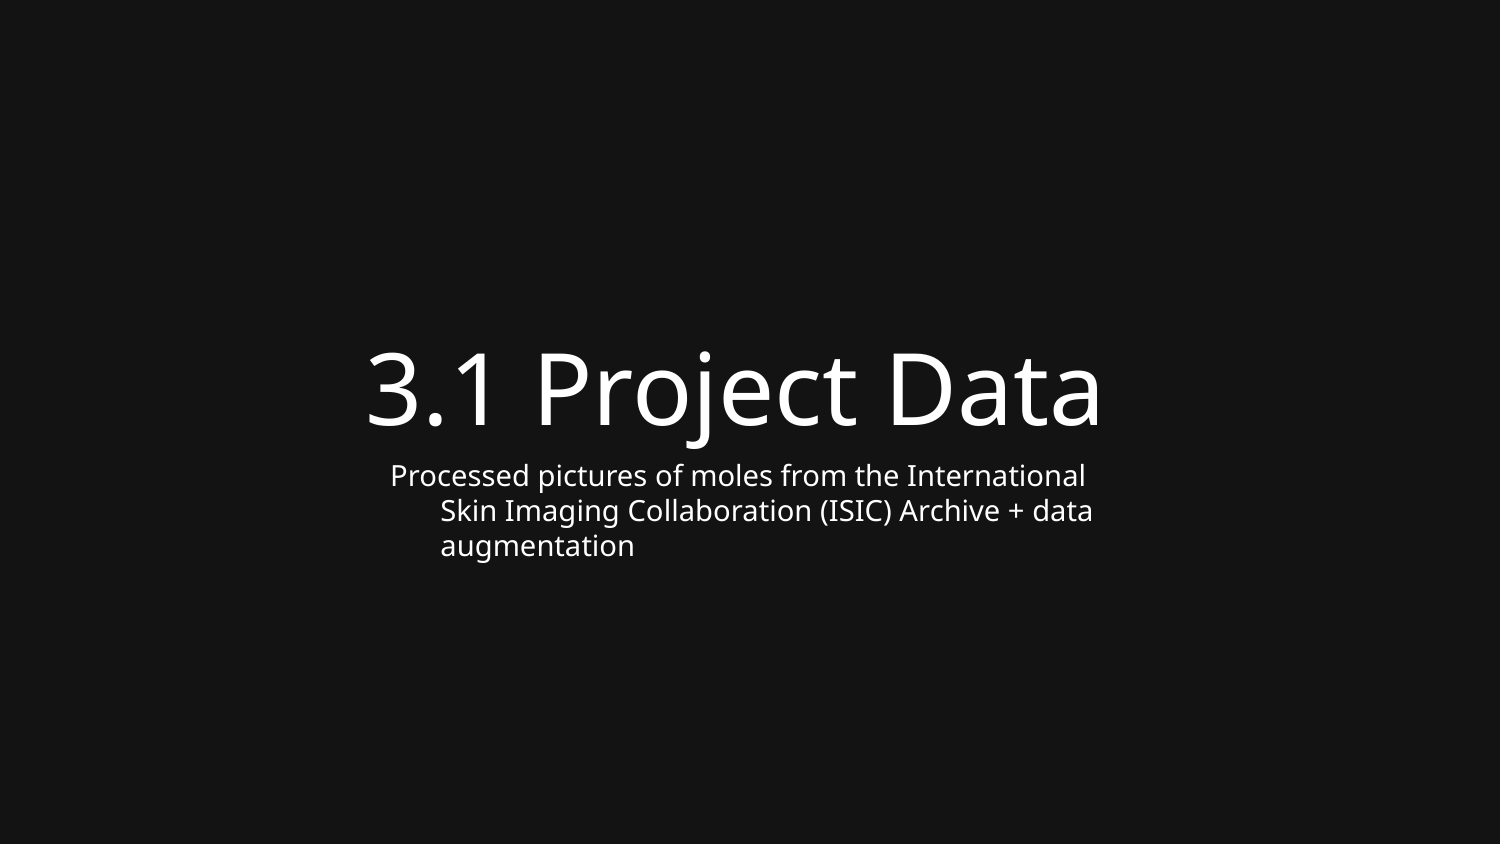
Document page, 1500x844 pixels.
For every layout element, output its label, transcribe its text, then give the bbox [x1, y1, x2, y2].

title 3.1 Project Data [350, 206, 1150, 442]
subtitle Processed pictures of moles from the International Skin Imaging Collaboration (ISIC) Archive + data augmentation [350, 442, 1150, 553]
